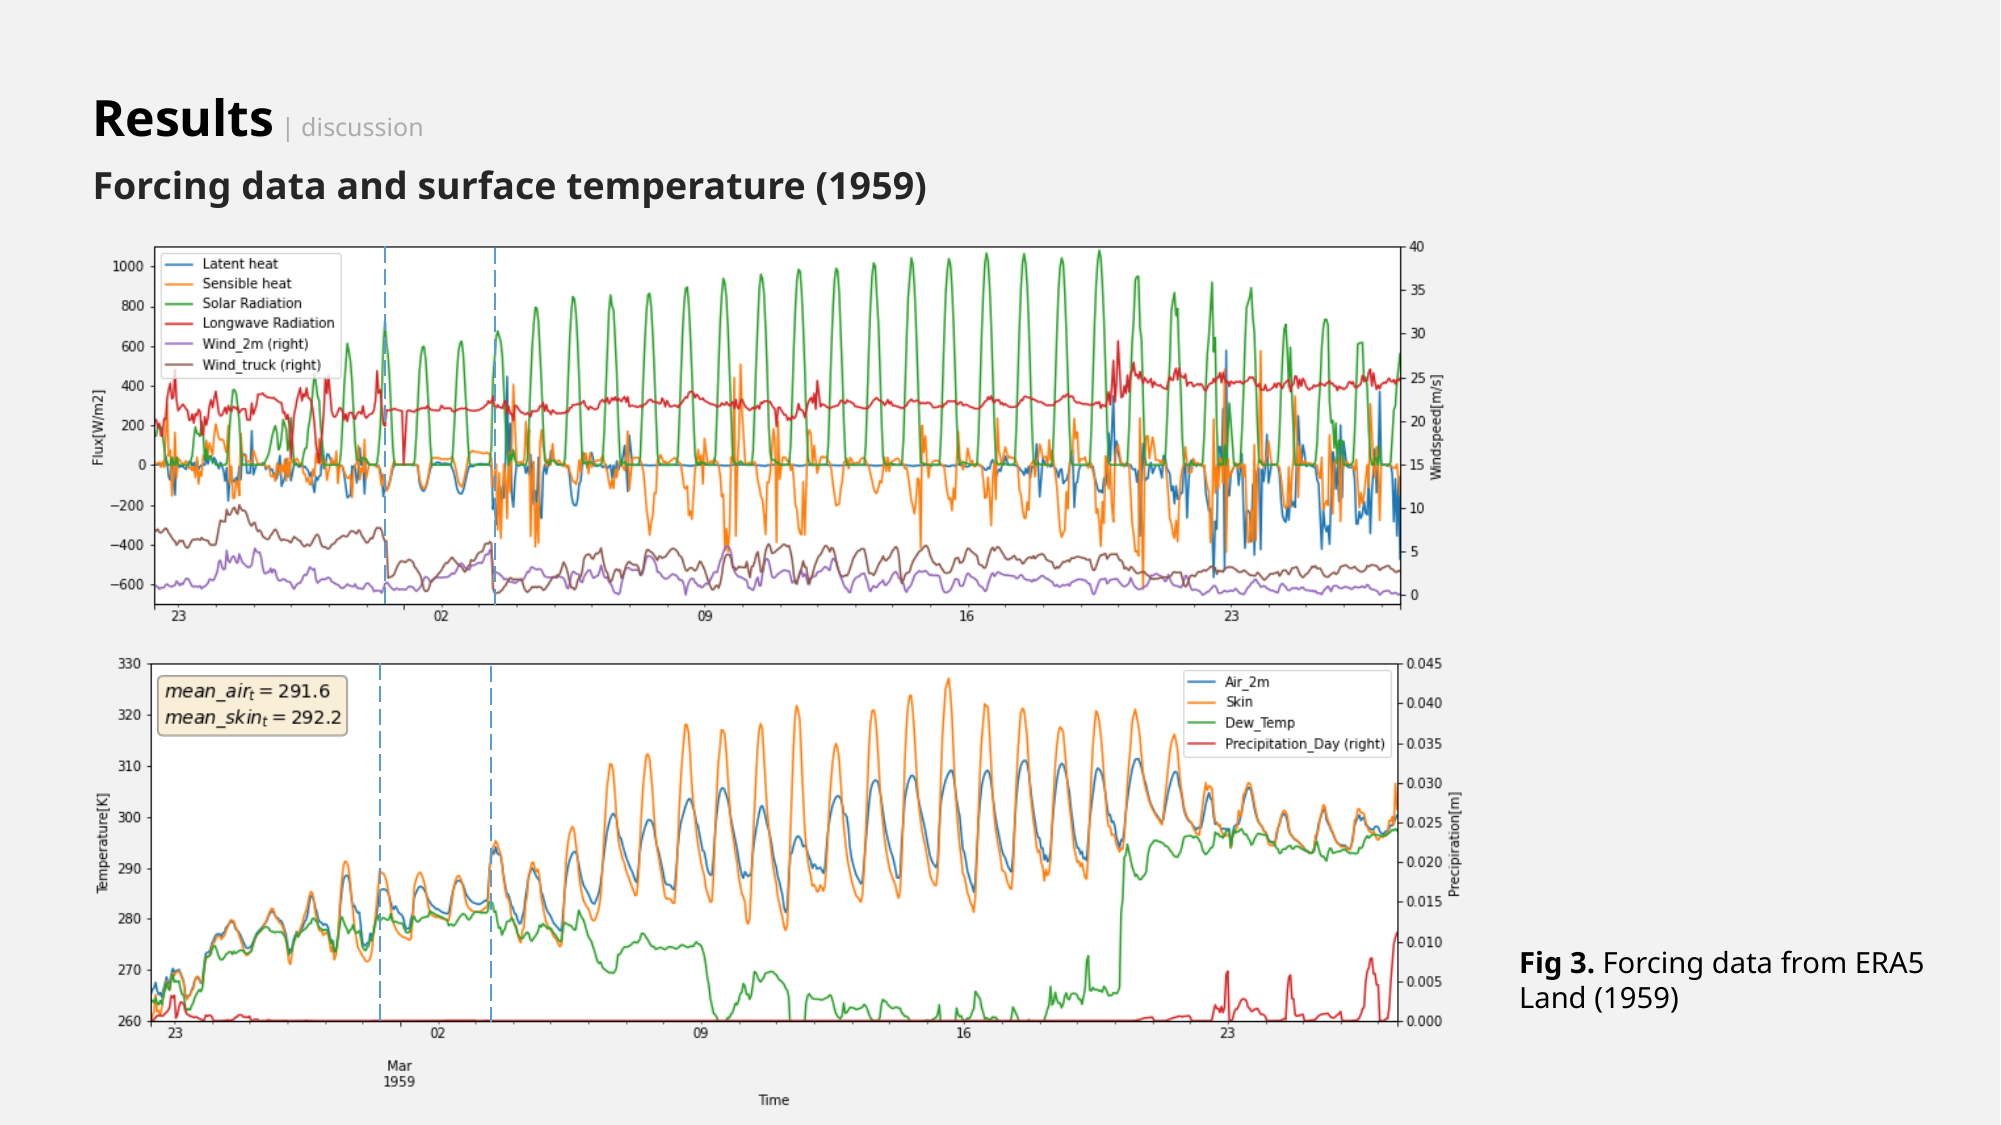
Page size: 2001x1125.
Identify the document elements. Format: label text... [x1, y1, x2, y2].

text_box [89, 649, 1471, 1117]
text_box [82, 232, 1454, 633]
text_box Forcing data and surface temperature (1959) [77, 154, 1198, 215]
text_box Fig 3. Forcing data from ERA5 Land (1959) [1504, 936, 2000, 1022]
text_box Results | discussion [77, 79, 1076, 154]
